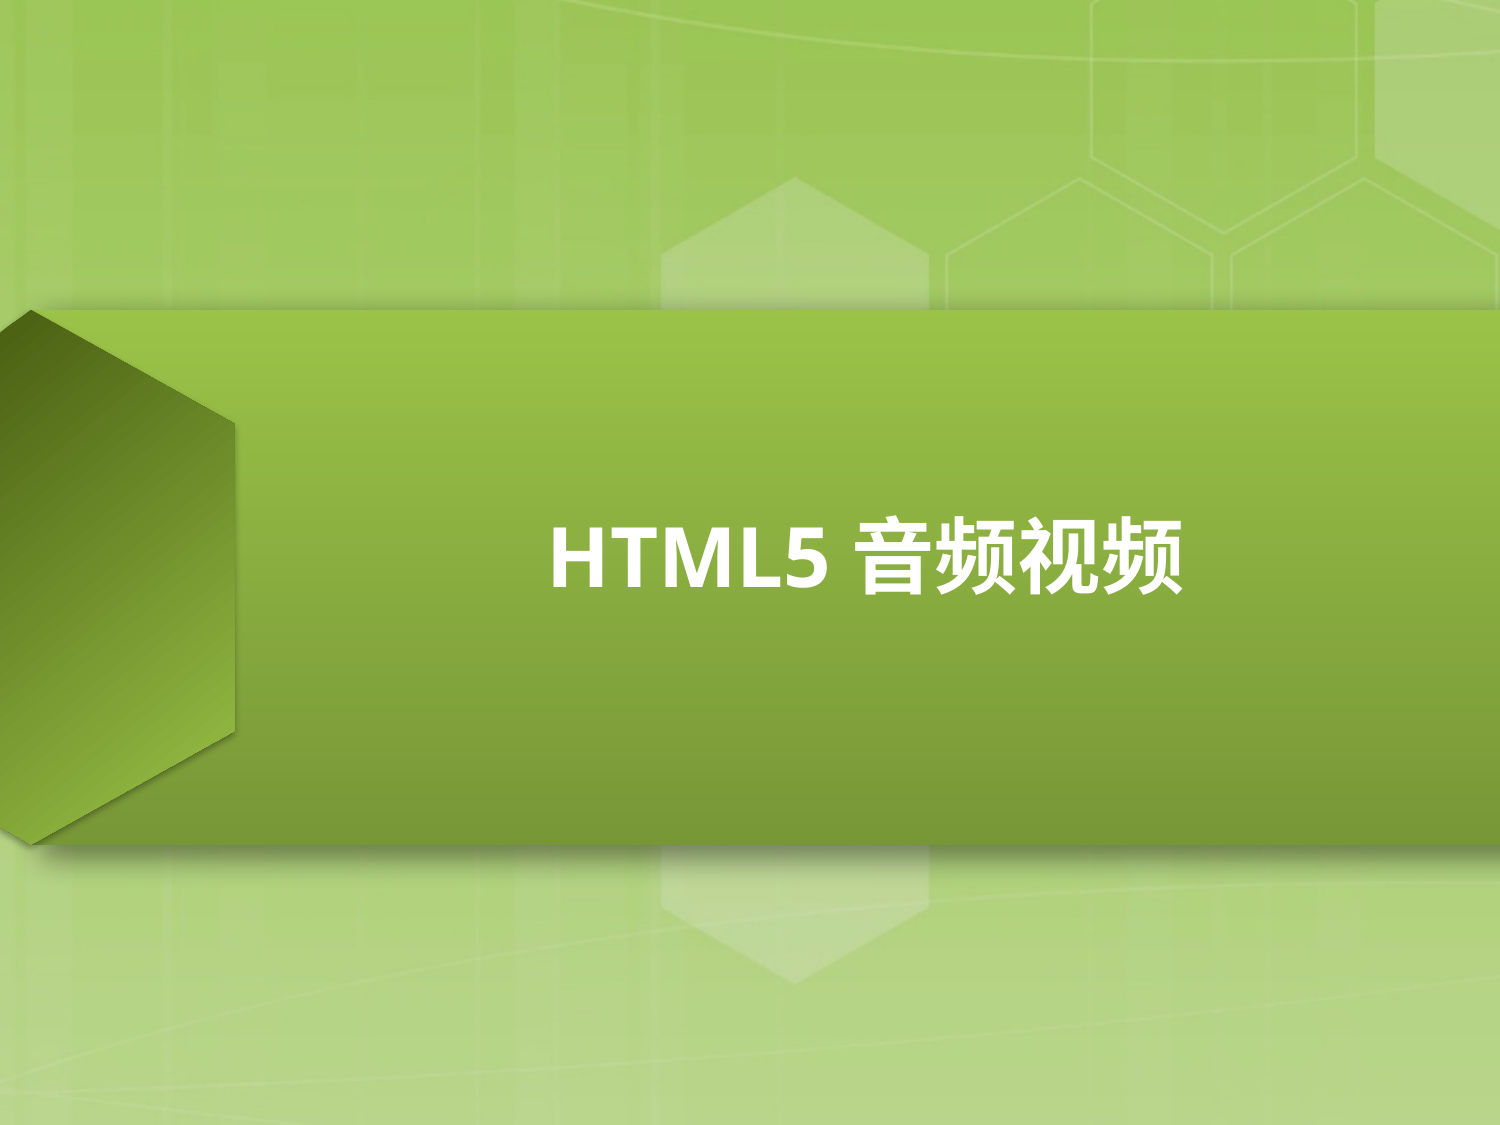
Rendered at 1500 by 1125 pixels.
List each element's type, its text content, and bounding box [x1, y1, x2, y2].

picture [0, 0, 1500, 332]
picture [0, 828, 1500, 1125]
title HTML5音频视频 [243, 287, 1488, 604]
